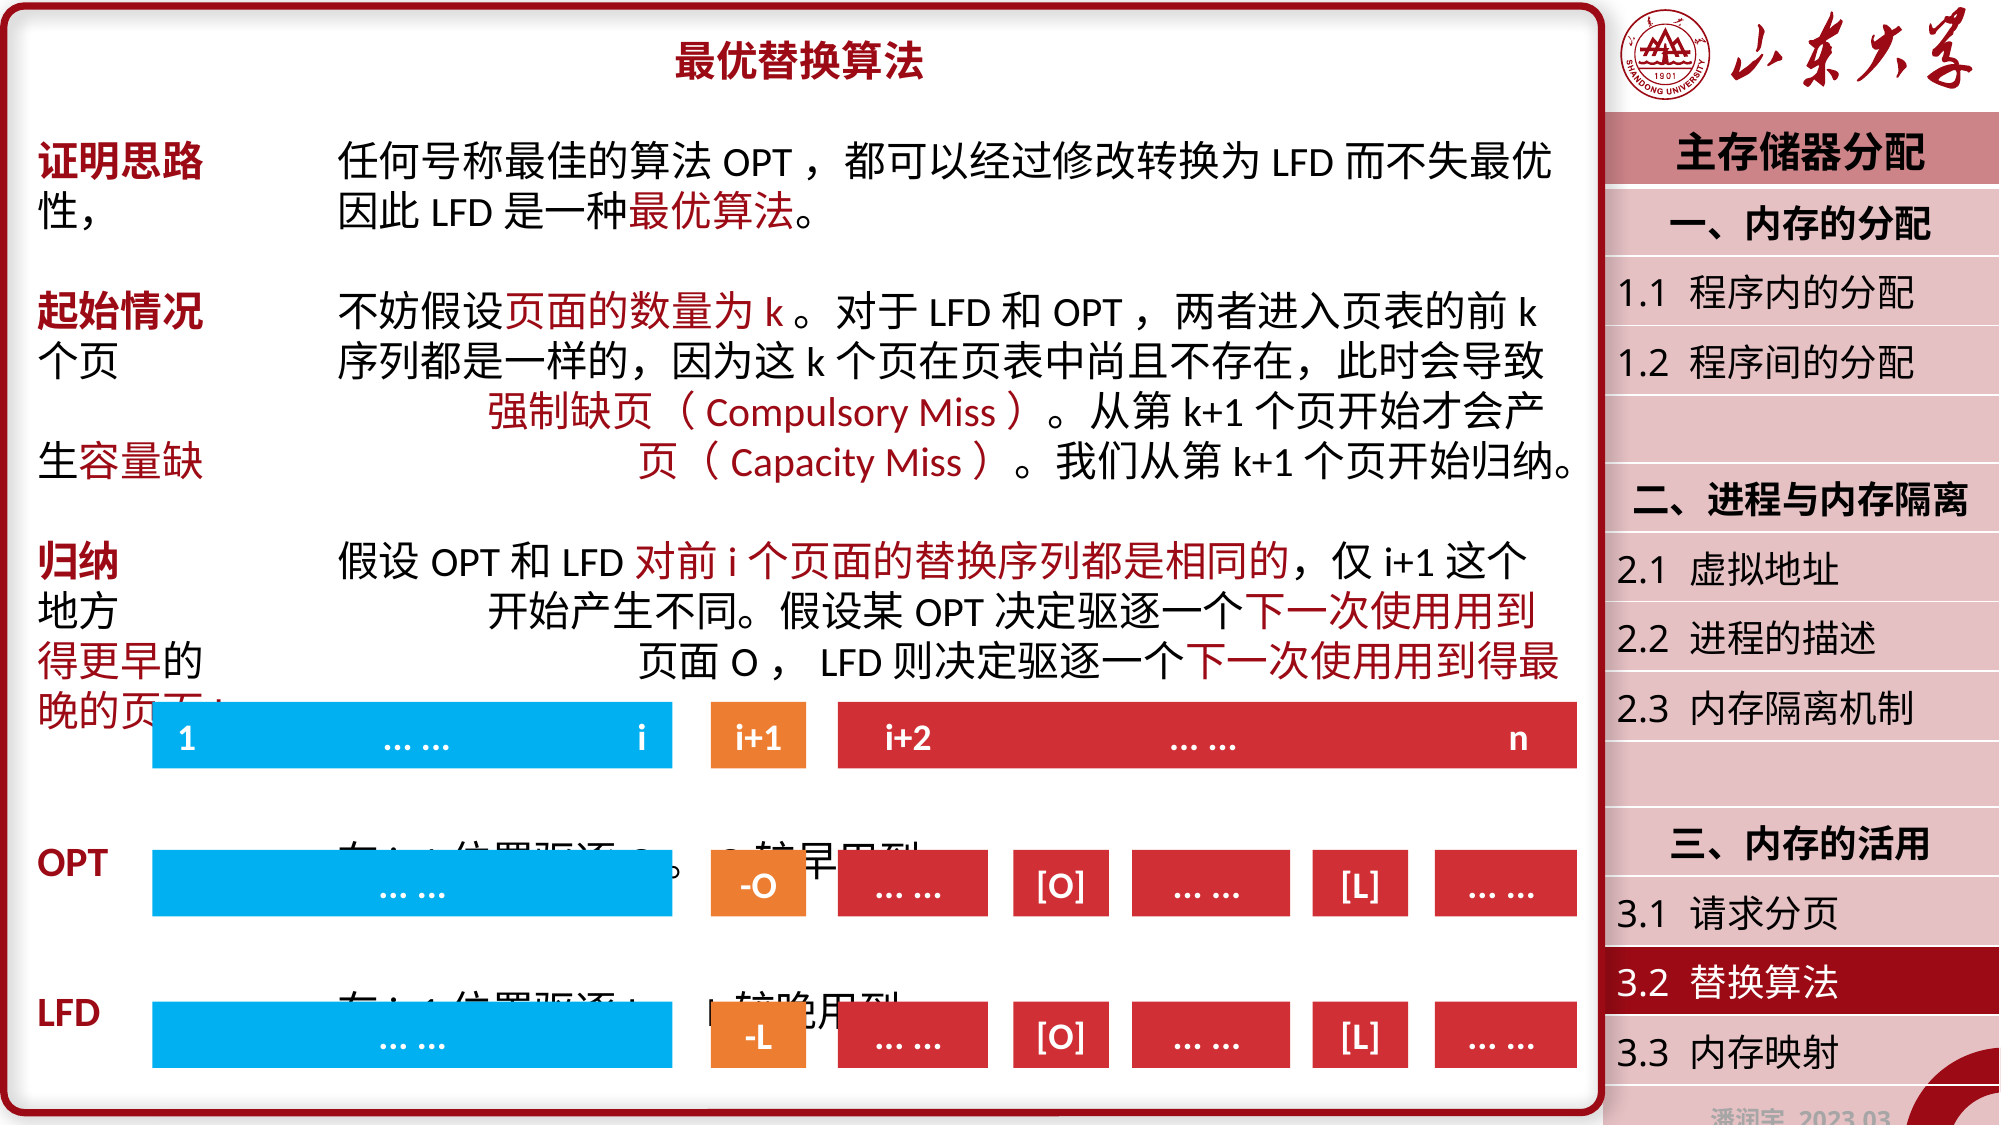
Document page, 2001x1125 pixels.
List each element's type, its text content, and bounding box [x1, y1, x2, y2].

table_cell 2.2 进程的描述 [1618, 602, 1999, 670]
text_box ... ... [837, 849, 989, 917]
text_box [L] [1312, 1001, 1409, 1069]
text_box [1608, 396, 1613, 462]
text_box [1608, 602, 1613, 670]
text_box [1608, 808, 1613, 875]
table_cell 1 [1608, 189, 1613, 255]
text_box [O] [1012, 849, 1110, 917]
text_box i+1 [710, 701, 807, 769]
text_box i+2 ... ... n [837, 701, 1578, 769]
text_box [L] [1312, 849, 1409, 917]
table_header 主存储器分配 [1618, 112, 1999, 184]
table_cell [1618, 742, 1999, 806]
text_box ... ... [837, 1001, 989, 1069]
text_box 1 ... ... i [151, 701, 673, 769]
text_box [2, 4, 1603, 1114]
table_cell 3.1 请求分页 [1618, 877, 1999, 945]
text_box ... ... [1131, 1001, 1291, 1069]
text_box ... ... [151, 849, 673, 917]
table_cell 4 [1608, 326, 1613, 394]
text_box ... ... [1434, 1001, 1578, 1069]
text_box [O] [1012, 1001, 1110, 1069]
text_box ... ... [1131, 849, 1291, 917]
table_cell 1.2 程序间的分配 [1618, 326, 1999, 394]
text_box ... ... [151, 1001, 673, 1069]
table_cell 一、内存的分配 [1618, 189, 1999, 255]
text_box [1608, 672, 1613, 740]
table_cell 二、进程与内存隔离 [1618, 464, 1999, 531]
table_cell 三、内存的活用 [1618, 808, 1999, 875]
table_cell [1618, 396, 1999, 462]
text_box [1608, 533, 1613, 601]
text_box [1608, 947, 1613, 1014]
table_cell 潘润宇 2023.03 [1603, 1086, 1999, 1125]
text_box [1620, 5, 1977, 100]
table_cell 1 [1608, 112, 1613, 184]
text_box -L [710, 1001, 807, 1069]
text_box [1608, 742, 1613, 806]
table_header 主存储器分配 [1608, 1016, 1613, 1084]
table_cell 3.3 内存映射 [1618, 1016, 1999, 1084]
table_cell 1.1 程序内的分配 [1618, 257, 1999, 325]
text_box 最优替换算法 证明思路 任何号称最佳的算法OPT，都可以经过修改转换为LFD而不失最优性， 因此LFD是一种最优算法。 起始情况 不妨假设页面的数量为k。对于LFD和OPT，两者进入页表的前k个页 序列都是一样的，因为这k个页在页表中尚且不存在，此时会导致 强制缺页（Compulsory Miss）。从第k+1个页开始才会产生容量缺 页（Capacity Miss）。我们从第k+1个页开始归纳。 归纳 假设OPT和LFD对前i个页面的替换序列都是相同的，仅i+1这个地方 开始产生不同。假设某OPT决定驱逐一个下一次使用用到得更早的 页面O，LFD则决定驱逐一个下一次使用用到得最晚的页面L。 OPT 在i+1位置驱逐O。O较早用到。 LFD 在i+1位置驱逐L。L较晚用到。 [22, 27, 1577, 1043]
table_cell 2.1 虚拟地址 [1618, 533, 1999, 601]
table_cell 一、内存的分配 [1603, 1086, 1613, 1114]
table_cell 1 [1608, 257, 1613, 325]
text_box ... ... [1434, 849, 1578, 917]
table_cell 3.2 替换算法 [1618, 947, 1999, 1014]
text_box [1608, 877, 1613, 945]
table_cell 2.3 内存隔离机制 [1618, 672, 1999, 740]
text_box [1608, 464, 1613, 531]
text_box -O [710, 849, 807, 917]
